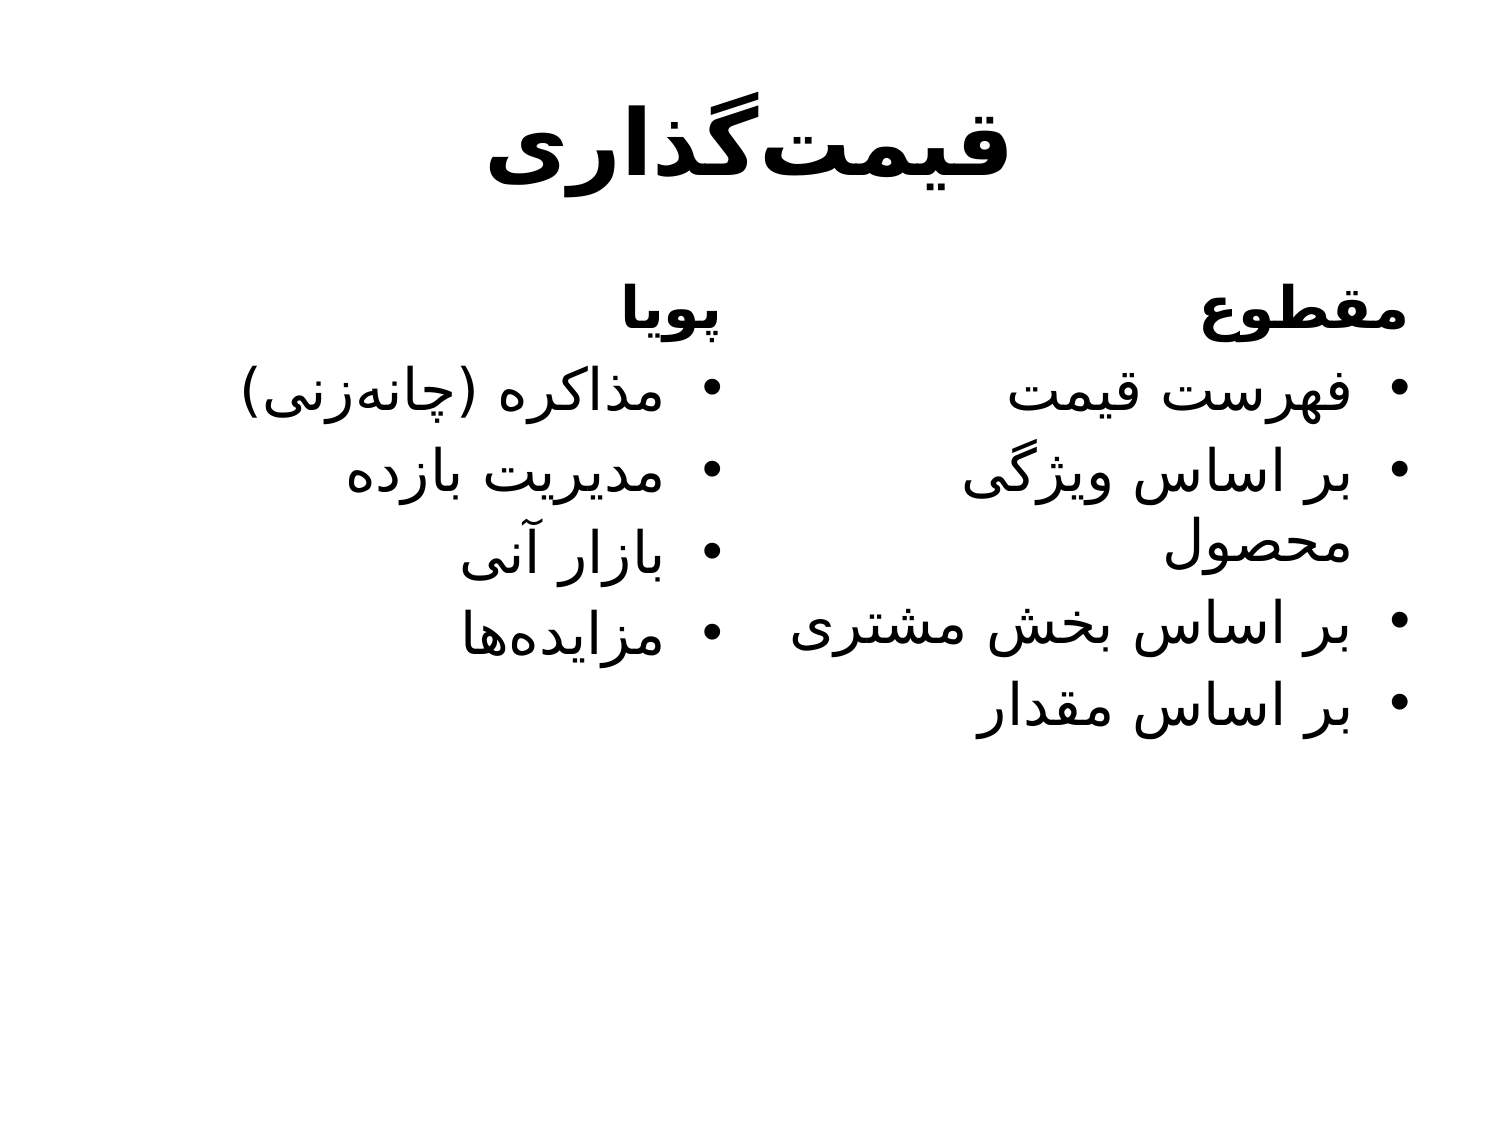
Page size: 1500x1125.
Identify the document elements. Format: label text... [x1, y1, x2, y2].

title قیمت‌گذاری [75, 45, 1425, 233]
list پویا مذاکره (چانه‌زنی) مدیریت بازده بازار آنی مزایده‌ها [75, 262, 738, 1005]
list مقطوع فهرست قیمت بر اساس ویژگی محصول بر اساس بخش مشتری بر اساس مقدار [762, 262, 1425, 1005]
